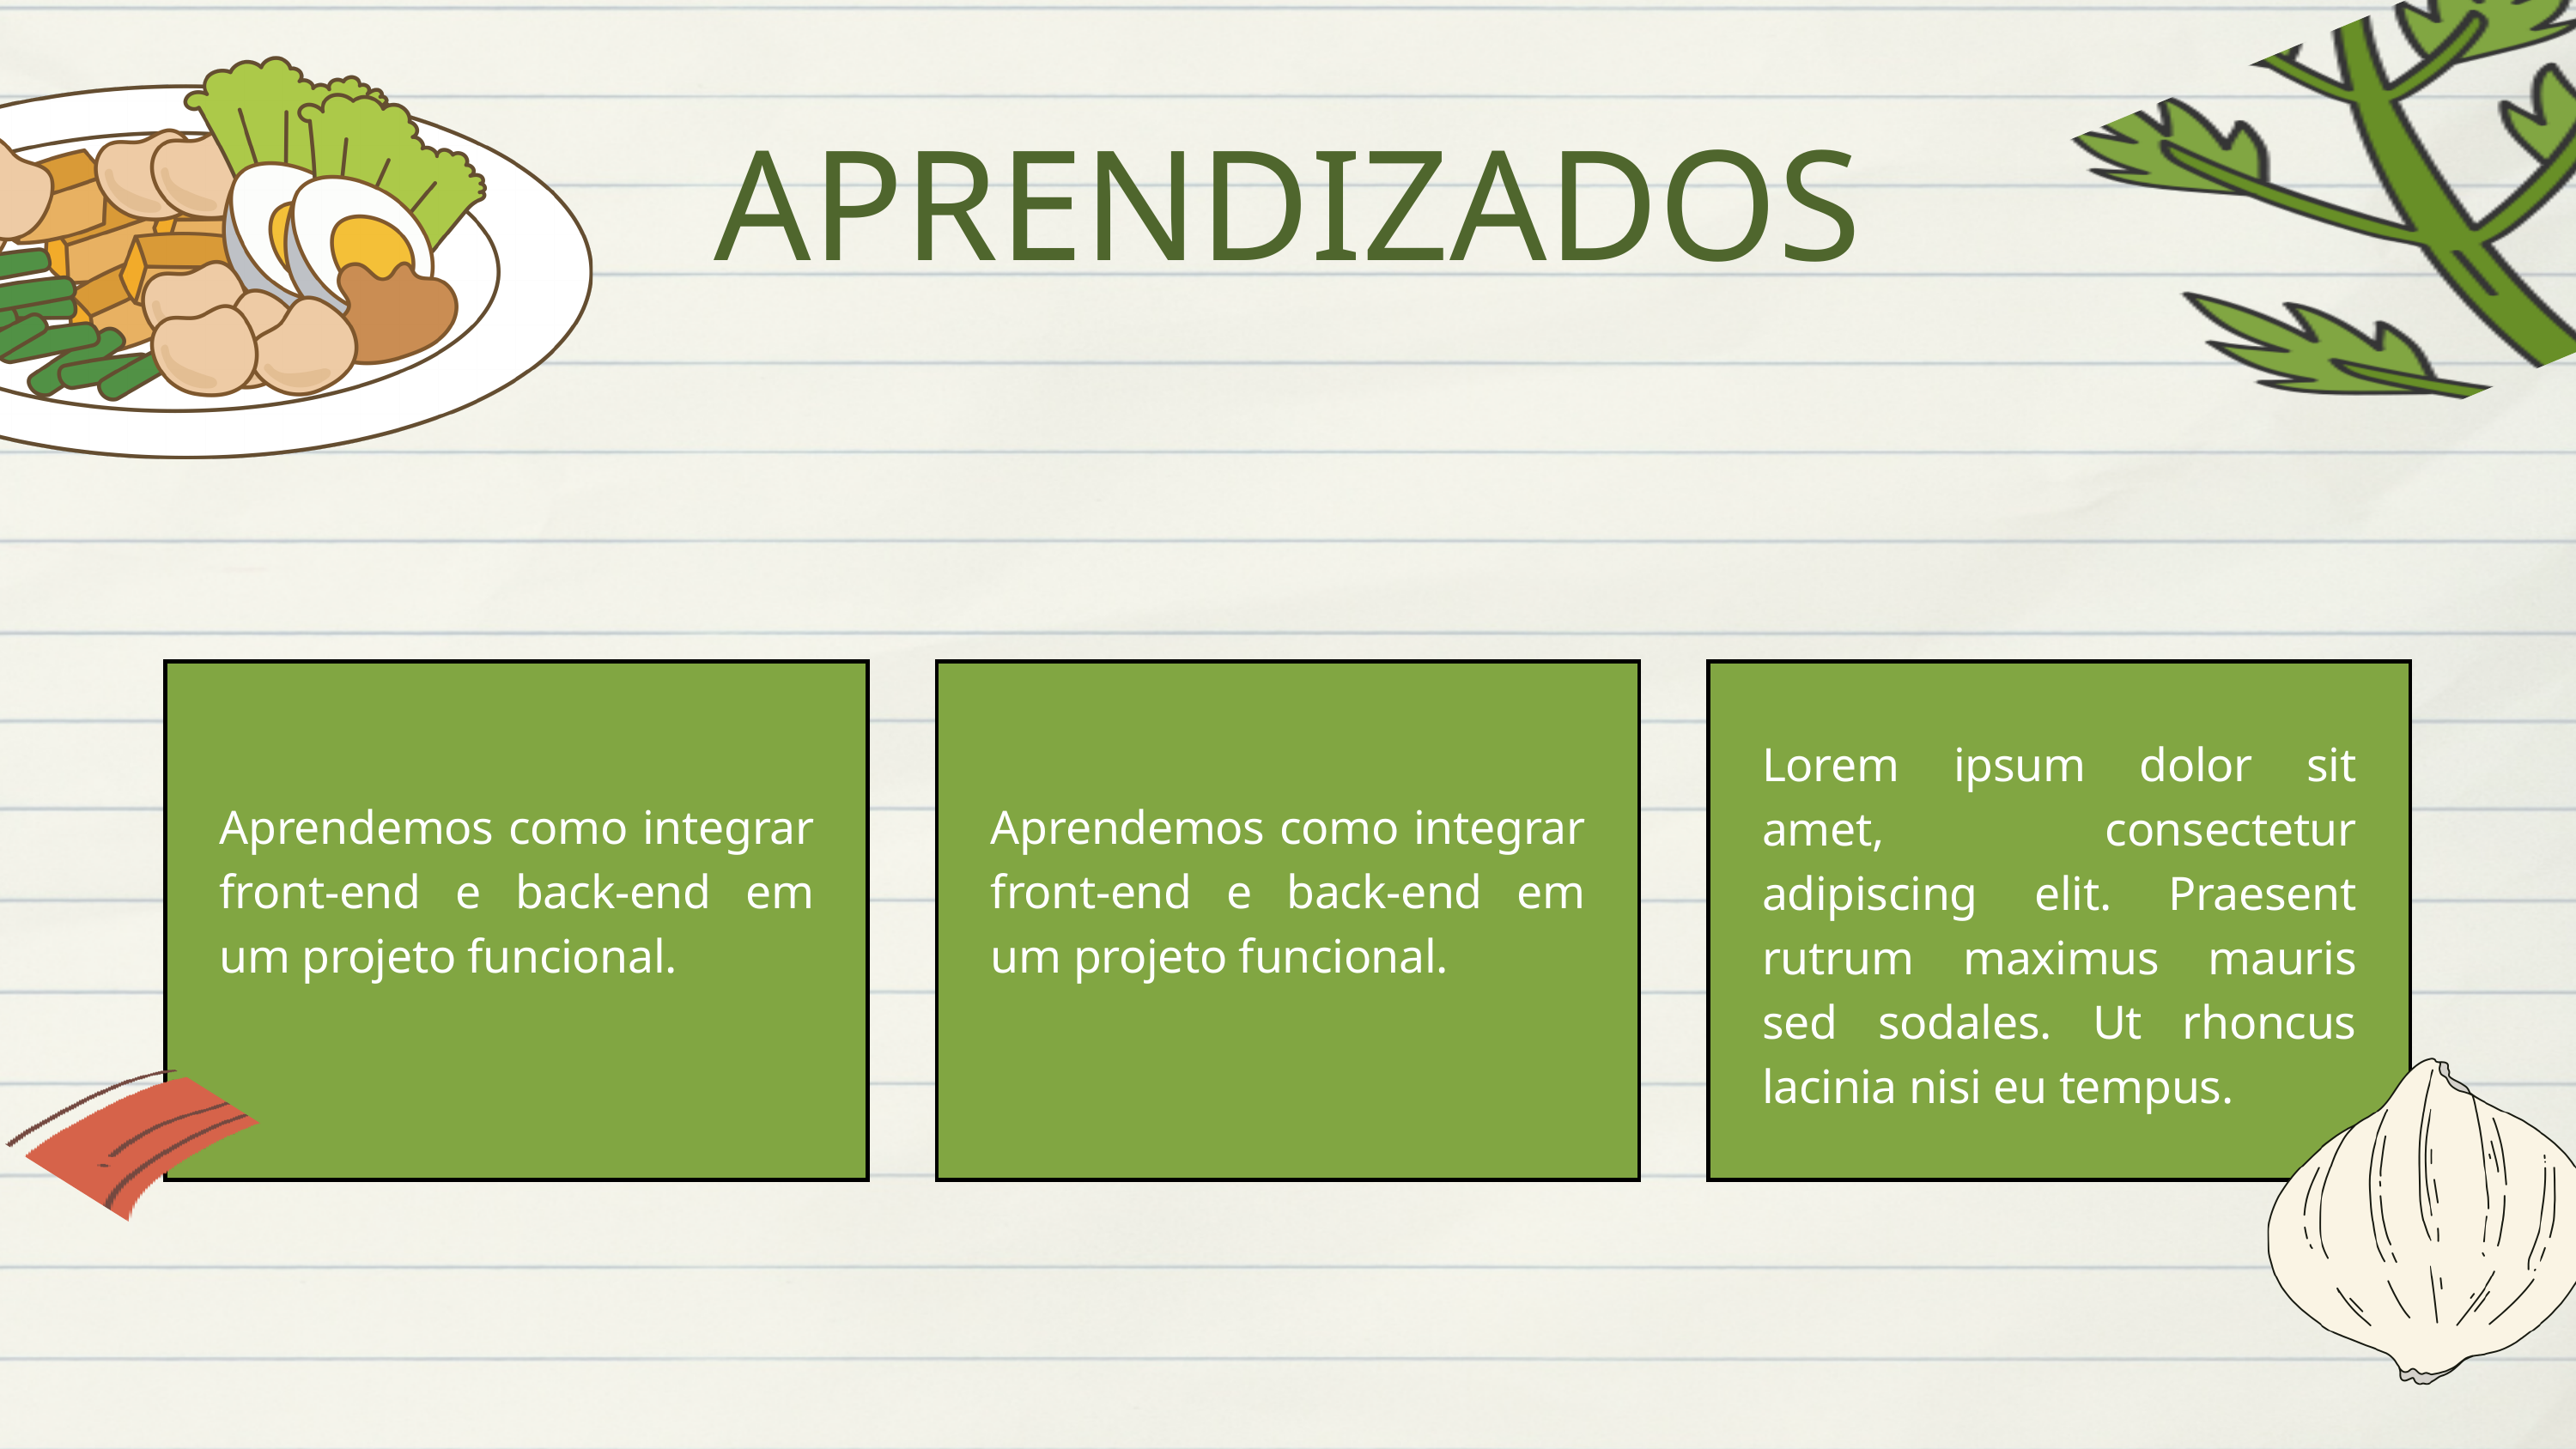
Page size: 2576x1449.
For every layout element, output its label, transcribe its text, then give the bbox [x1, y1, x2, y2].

text_box [0, 56, 593, 459]
text_box [0, 991, 426, 1357]
text_box APRENDIZADOS [592, 159, 1984, 291]
text_box [0, 0, 2576, 1449]
text_box [2059, 0, 2576, 505]
text_box [2267, 1058, 2576, 1385]
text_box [165, 661, 868, 1180]
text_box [936, 661, 1640, 1180]
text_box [1708, 661, 2411, 1180]
